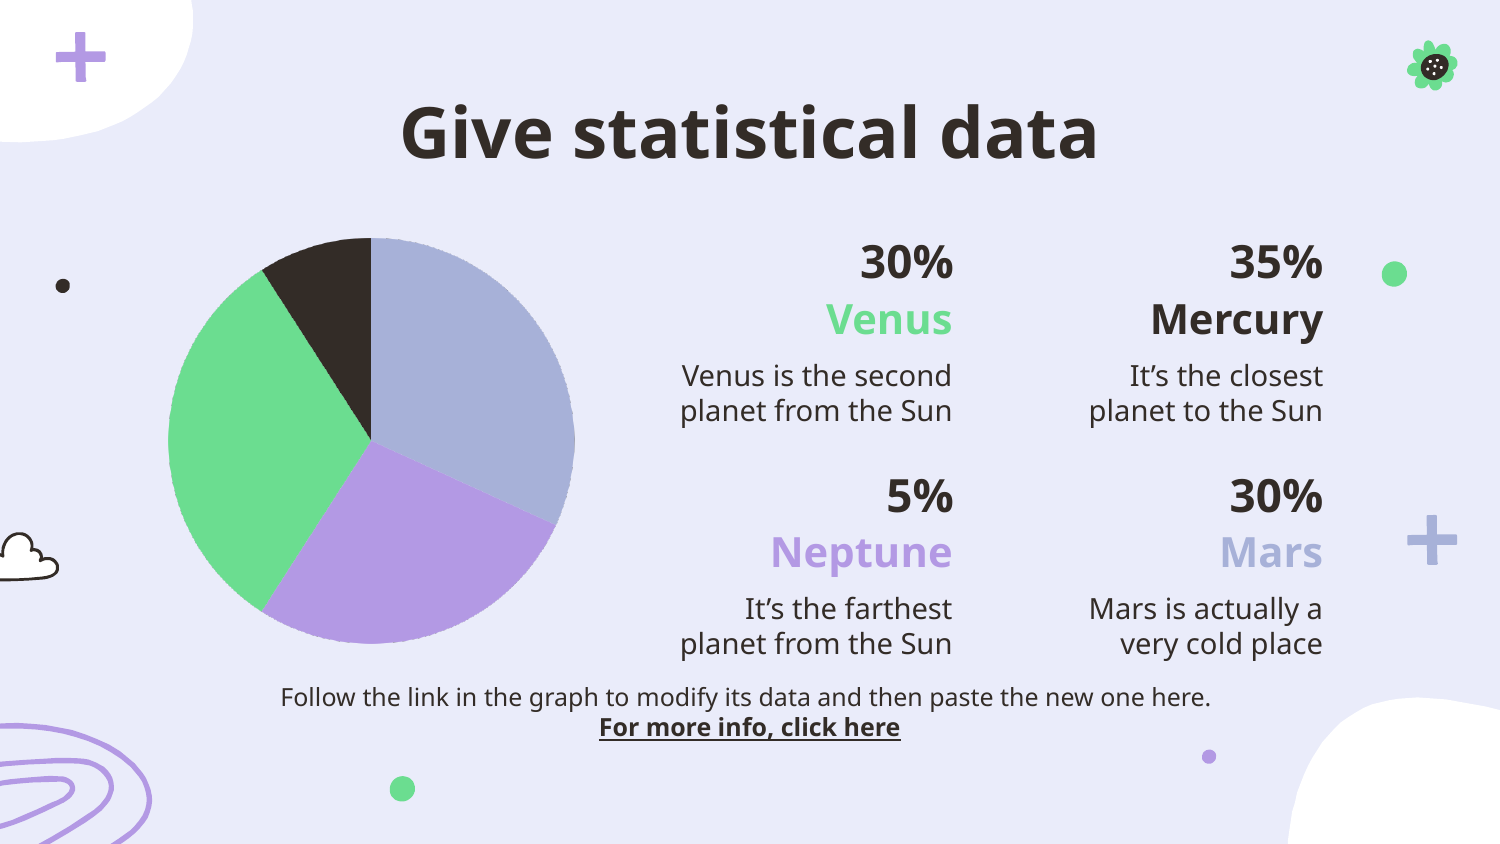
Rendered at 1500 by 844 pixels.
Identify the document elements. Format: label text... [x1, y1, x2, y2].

text_box 30% [1193, 450, 1339, 538]
text_box Mars is actually a very cold place [1029, 595, 1339, 666]
text_box It’s the farthest planet from the Sun [638, 595, 968, 666]
subtitle Follow the link in the graph to modify its data and then paste the new one here. For more info, click here [132, 674, 1368, 754]
text_box Venus is the second planet from the Sun [638, 352, 968, 432]
text_box 30% [823, 217, 969, 304]
text_box Mercury [1029, 274, 1339, 352]
text_box Venus [638, 274, 968, 352]
text_box Mars [1029, 507, 1339, 595]
text_box 5% [823, 450, 969, 538]
text_box Neptune [638, 507, 968, 595]
title Give statistical data [118, 72, 1382, 167]
text_box It’s the closest planet to the Sun [1029, 352, 1339, 432]
text_box 35% [1193, 217, 1339, 304]
picture [140, 215, 602, 666]
